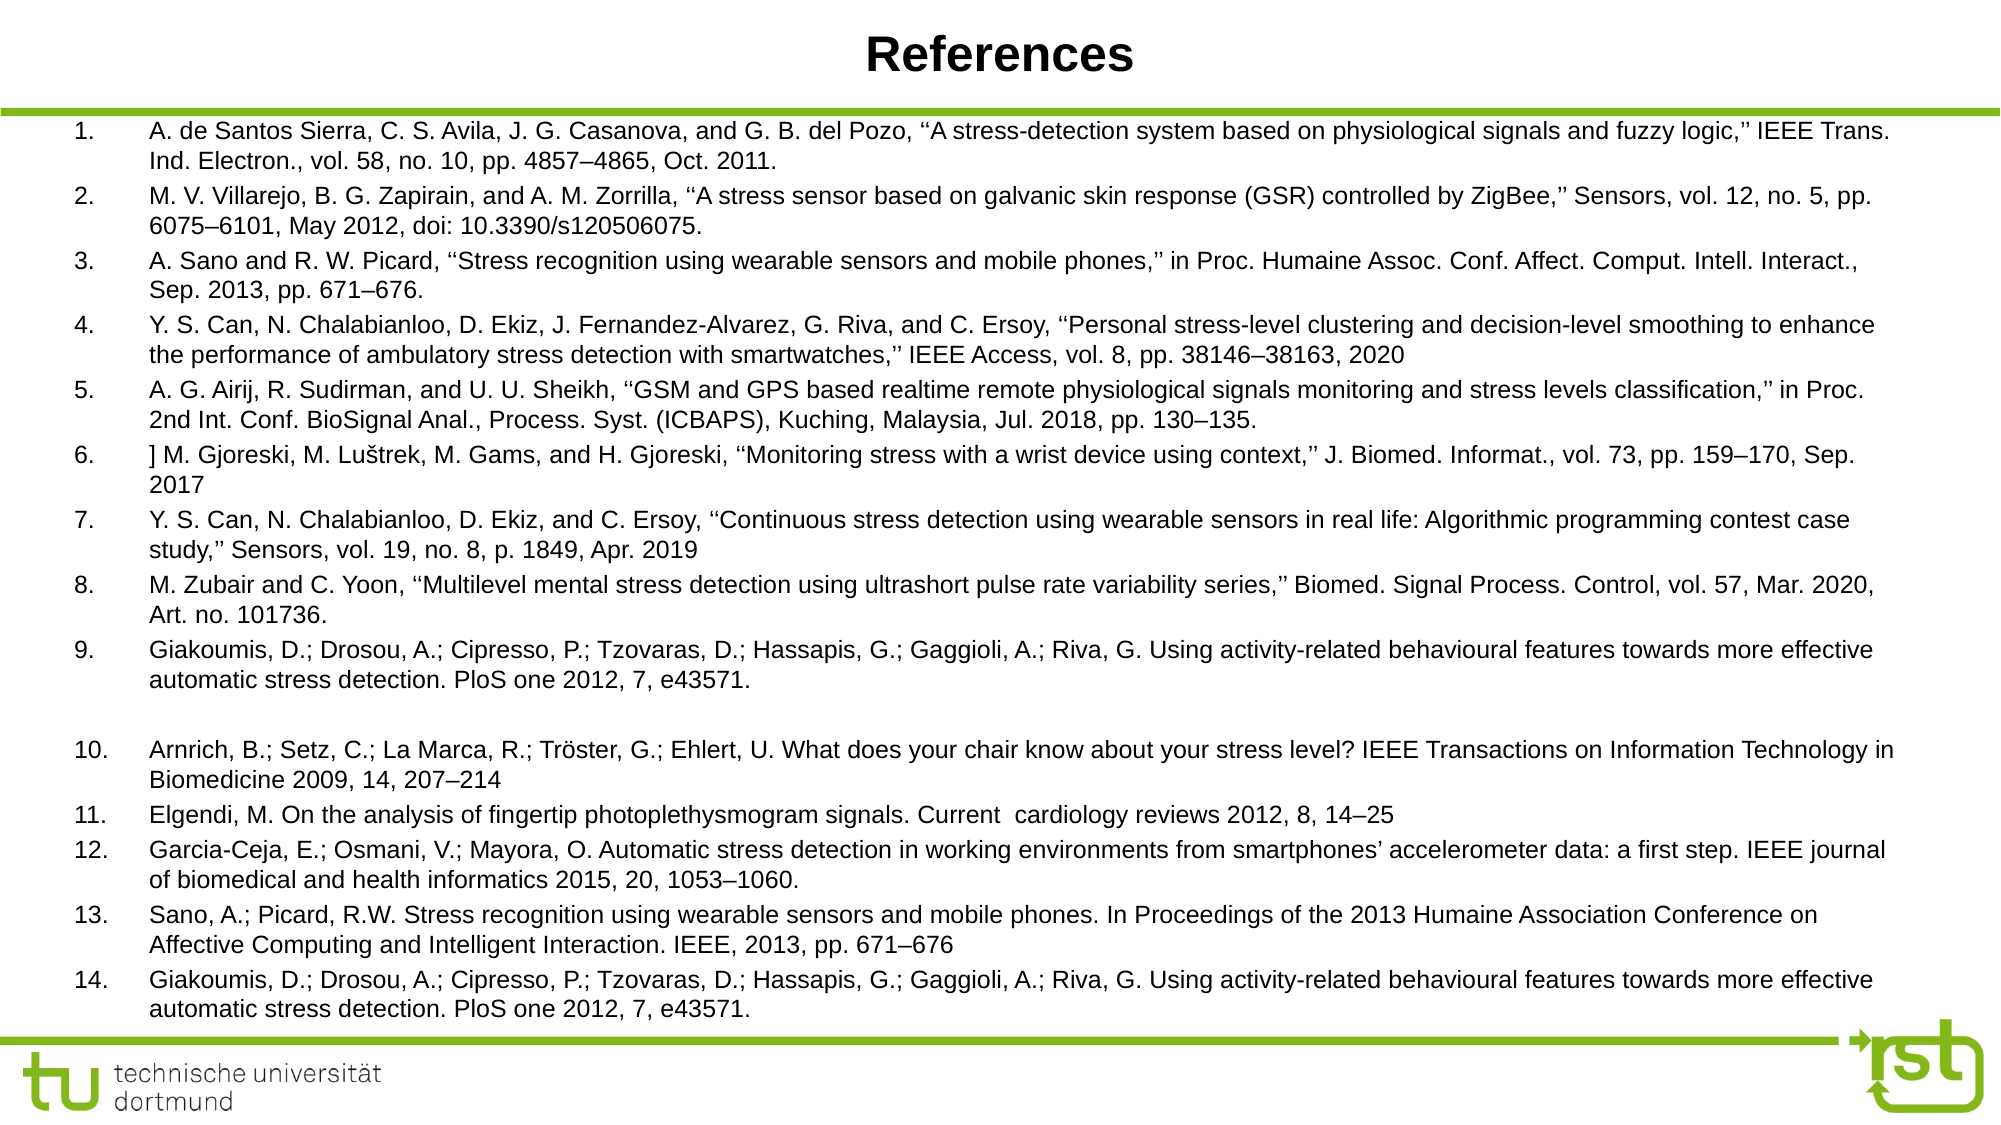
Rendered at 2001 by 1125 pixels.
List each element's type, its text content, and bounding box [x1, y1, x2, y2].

title References [0, 0, 2000, 104]
list A. de Santos Sierra, C. S. Avila, J. G. Casanova, and G. B. del Pozo, ‘‘A stress-detection system based on physiological signals and fuzzy logic,’’ IEEE Trans. Ind. Electron., vol. 58, no. 10, pp. 4857–4865, Oct. 2011. M. V. Villarejo, B. G. Zapirain, and A. M. Zorrilla, ‘‘A stress sensor based on galvanic skin response (GSR) controlled by ZigBee,’’ Sensors, vol. 12, no. 5, pp. 6075–6101, May 2012, doi: 10.3390/s120506075. A. Sano and R. W. Picard, ‘‘Stress recognition using wearable sensors and mobile phones,’’ in Proc. Humaine Assoc. Conf. Affect. Comput. Intell. Interact., Sep. 2013, pp. 671–676. Y. S. Can, N. Chalabianloo, D. Ekiz, J. Fernandez-Alvarez, G. Riva, and C. Ersoy, ‘‘Personal stress-level clustering and decision-level smoothing to enhance the performance of ambulatory stress detection with smartwatches,’’ IEEE Access, vol. 8, pp. 38146–38163, 2020 A. G. Airij, R. Sudirman, and U. U. Sheikh, ‘‘GSM and GPS based realtime remote physiological signals monitoring and stress levels classification,’’ in Proc. 2nd Int. Conf. BioSignal Anal., Process. Syst. (ICBAPS), Kuching, Malaysia, Jul. 2018, pp. 130–135. ] M. Gjoreski, M. Luštrek, M. Gams, and H. Gjoreski, ‘‘Monitoring stress with a wrist device using context,’’ J. Biomed. Informat., vol. 73, pp. 159–170, Sep. 2017 Y. S. Can, N. Chalabianloo, D. Ekiz, and C. Ersoy, ‘‘Continuous stress detection using wearable sensors in real life: Algorithmic programming contest case study,’’ Sensors, vol. 19, no. 8, p. 1849, Apr. 2019 M. Zubair and C. Yoon, ‘‘Multilevel mental stress detection using ultrashort pulse rate variability series,’’ Biomed. Signal Process. Control, vol. 57, Mar. 2020, Art. no. 101736. Giakoumis, D.; Drosou, A.; Cipresso, P.; Tzovaras, D.; Hassapis, G.; Gaggioli, A.; Riva, G. Using activity-related behavioural features towards more effective automatic stress detection. PloS one 2012, 7, e43571. Arnrich, B.; Setz, C.; La Marca, R.; Tröster, G.; Ehlert, U. What does your chair know about your stress level? IEEE Transactions on Information Technology in Biomedicine 2009, 14, 207–214 Elgendi, M. On the analysis of fingertip photoplethysmogram signals. Current cardiology reviews 2012, 8, 14–25 Garcia-Ceja, E.; Osmani, V.; Mayora, O. Automatic stress detection in working environments from smartphones’ accelerometer data: a first step. IEEE journal of biomedical and health informatics 2015, 20, 1053–1060. Sano, A.; Picard, R.W. Stress recognition using wearable sensors and mobile phones. In Proceedings of the 2013 Humaine Association Conference on Affective Computing and Intelligent Interaction. IEEE, 2013, pp. 671–676 Giakoumis, D.; Drosou, A.; Cipresso, P.; Tzovaras, D.; Hassapis, G.; Gaggioli, A.; Riva, G. Using activity-related behavioural features towards more effective automatic stress detection. PloS one 2012, 7, e43571. [74, 84, 1918, 1007]
picture [1849, 1019, 1984, 1113]
picture [23, 1052, 382, 1118]
